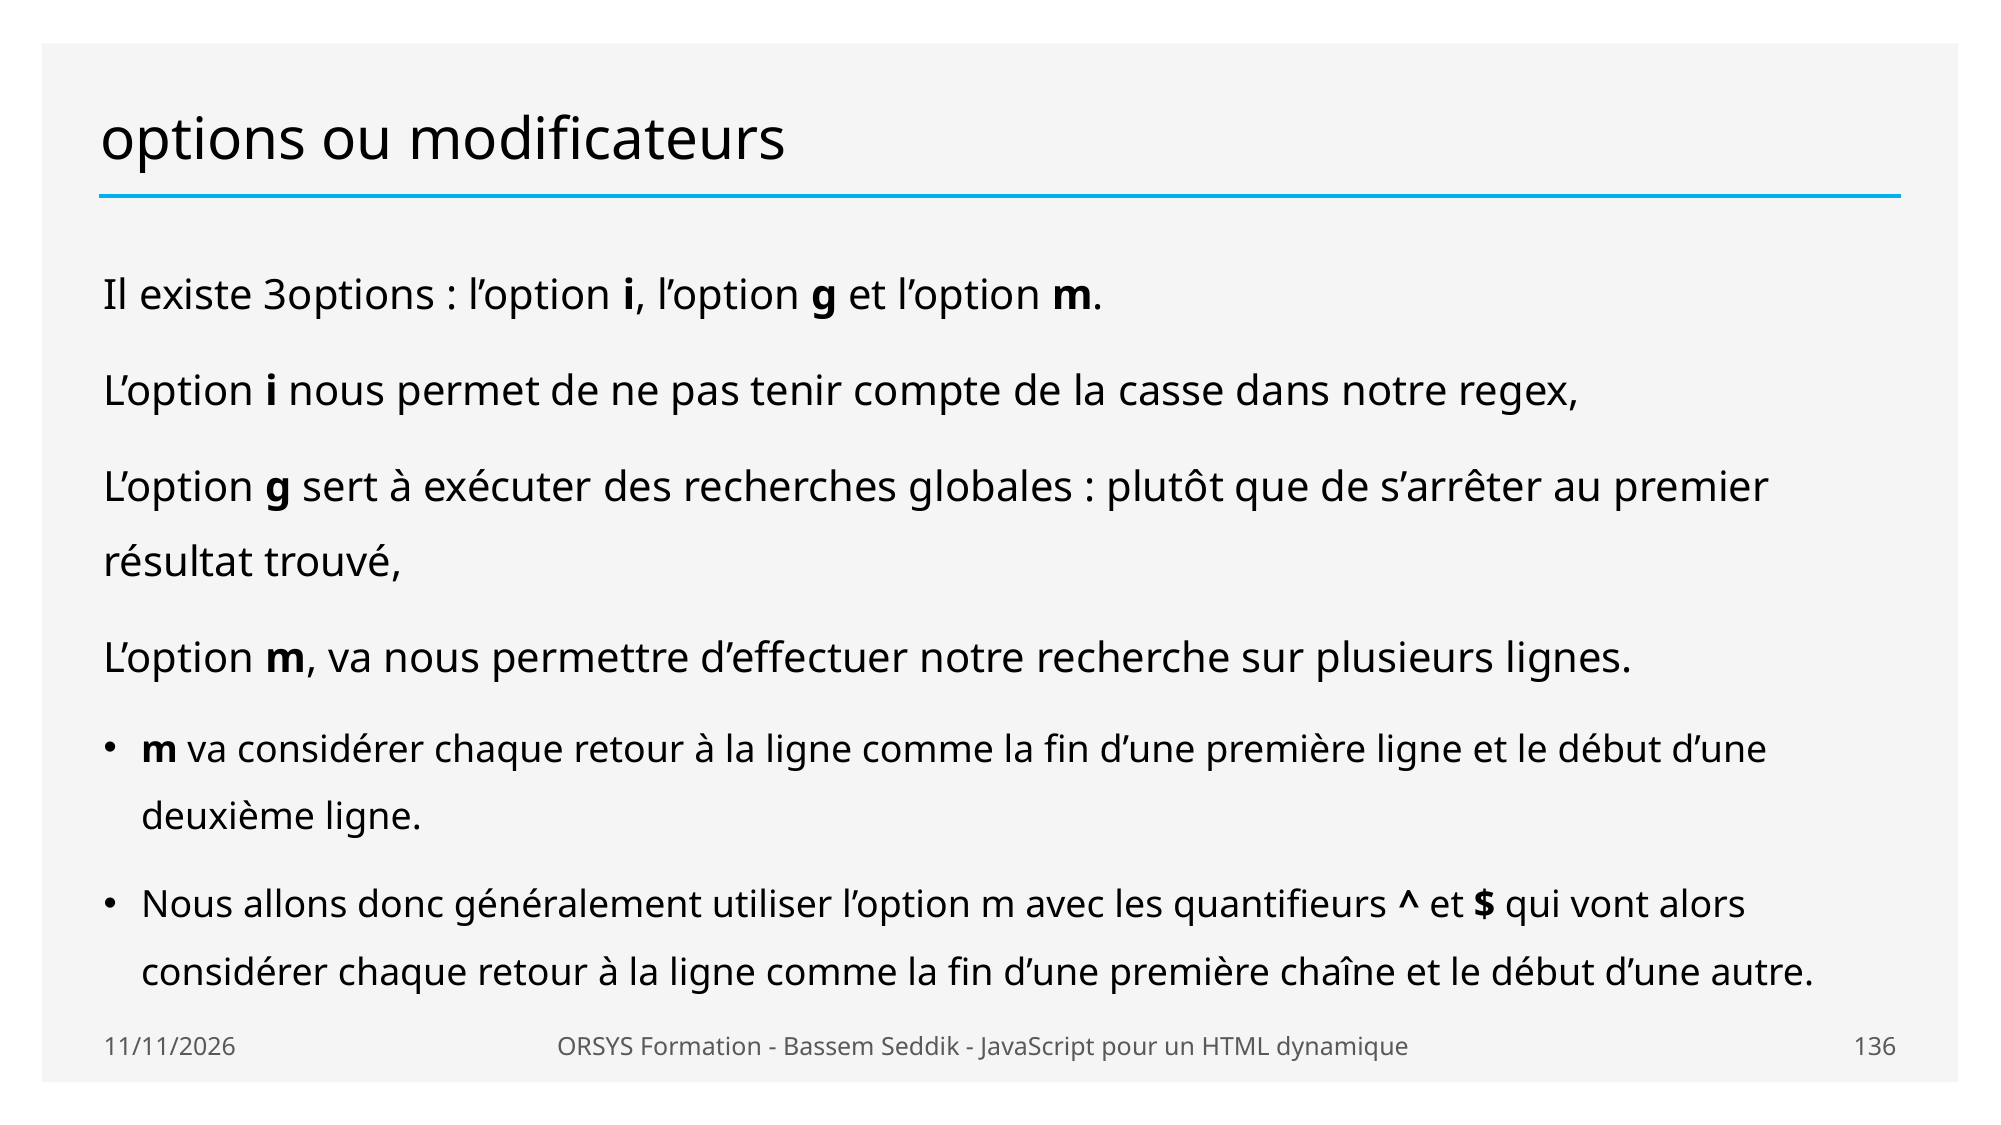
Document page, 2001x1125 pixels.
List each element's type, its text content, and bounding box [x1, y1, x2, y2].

list Il existe 3options : l’option i, l’option g et l’option m. L’option i nous permet de ne pas tenir compte de la casse dans notre regex, L’option g sert à exécuter des recherches globales : plutôt que de s’arrêter au premier résultat trouvé, L’option m, va nous permettre d’effectuer notre recherche sur plusieurs lignes. m va considérer chaque retour à la ligne comme la fin d’une première ligne et le début d’une deuxième ligne. Nous allons donc généralement utiliser l’option m avec les quantifieurs ^ et $ qui vont alors considérer chaque retour à la ligne comme la fin d’une première chaîne et le début d’une autre. [88, 235, 1891, 1017]
title options ou modificateurs [85, 73, 1888, 179]
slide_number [88, 1017, 340, 1078]
footer ORSYS Formation - Bassem Seddik - JavaScript pour un HTML dynamique [340, 1017, 1626, 1078]
slide_number 136 [1626, 1017, 1912, 1078]
